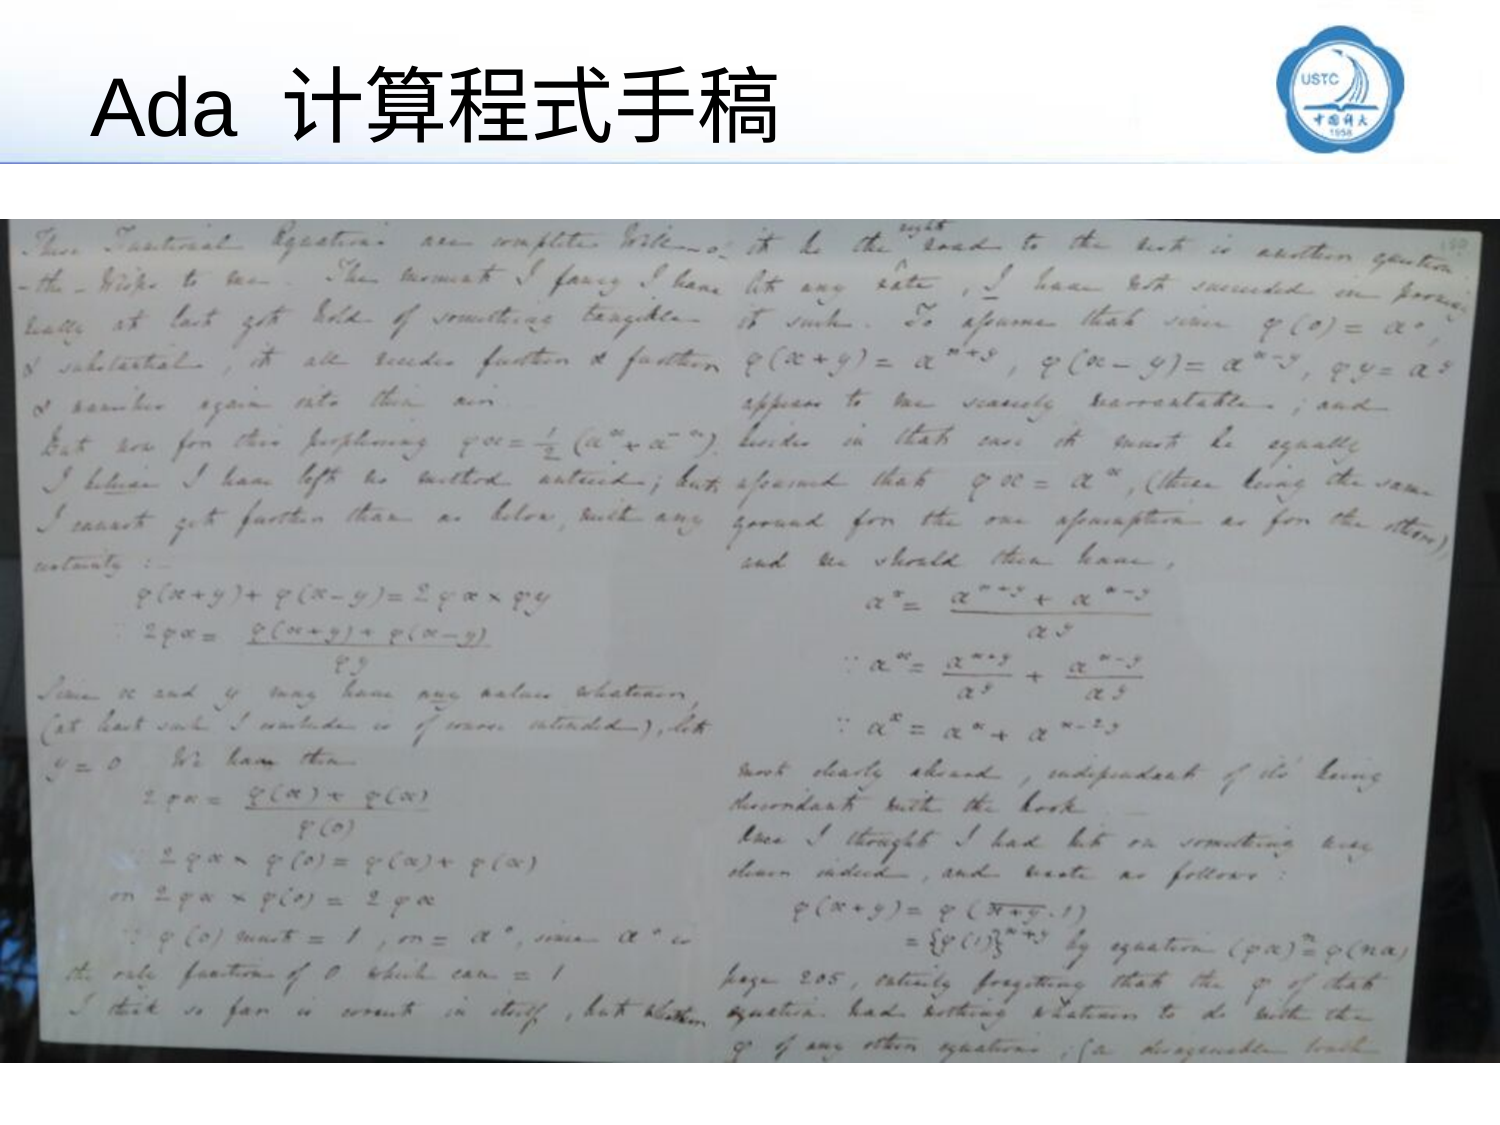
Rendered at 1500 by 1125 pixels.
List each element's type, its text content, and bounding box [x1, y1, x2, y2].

title Ada 计算程式手稿 [75, 45, 1425, 161]
picture [0, 219, 1500, 1064]
picture [0, 0, 1500, 164]
